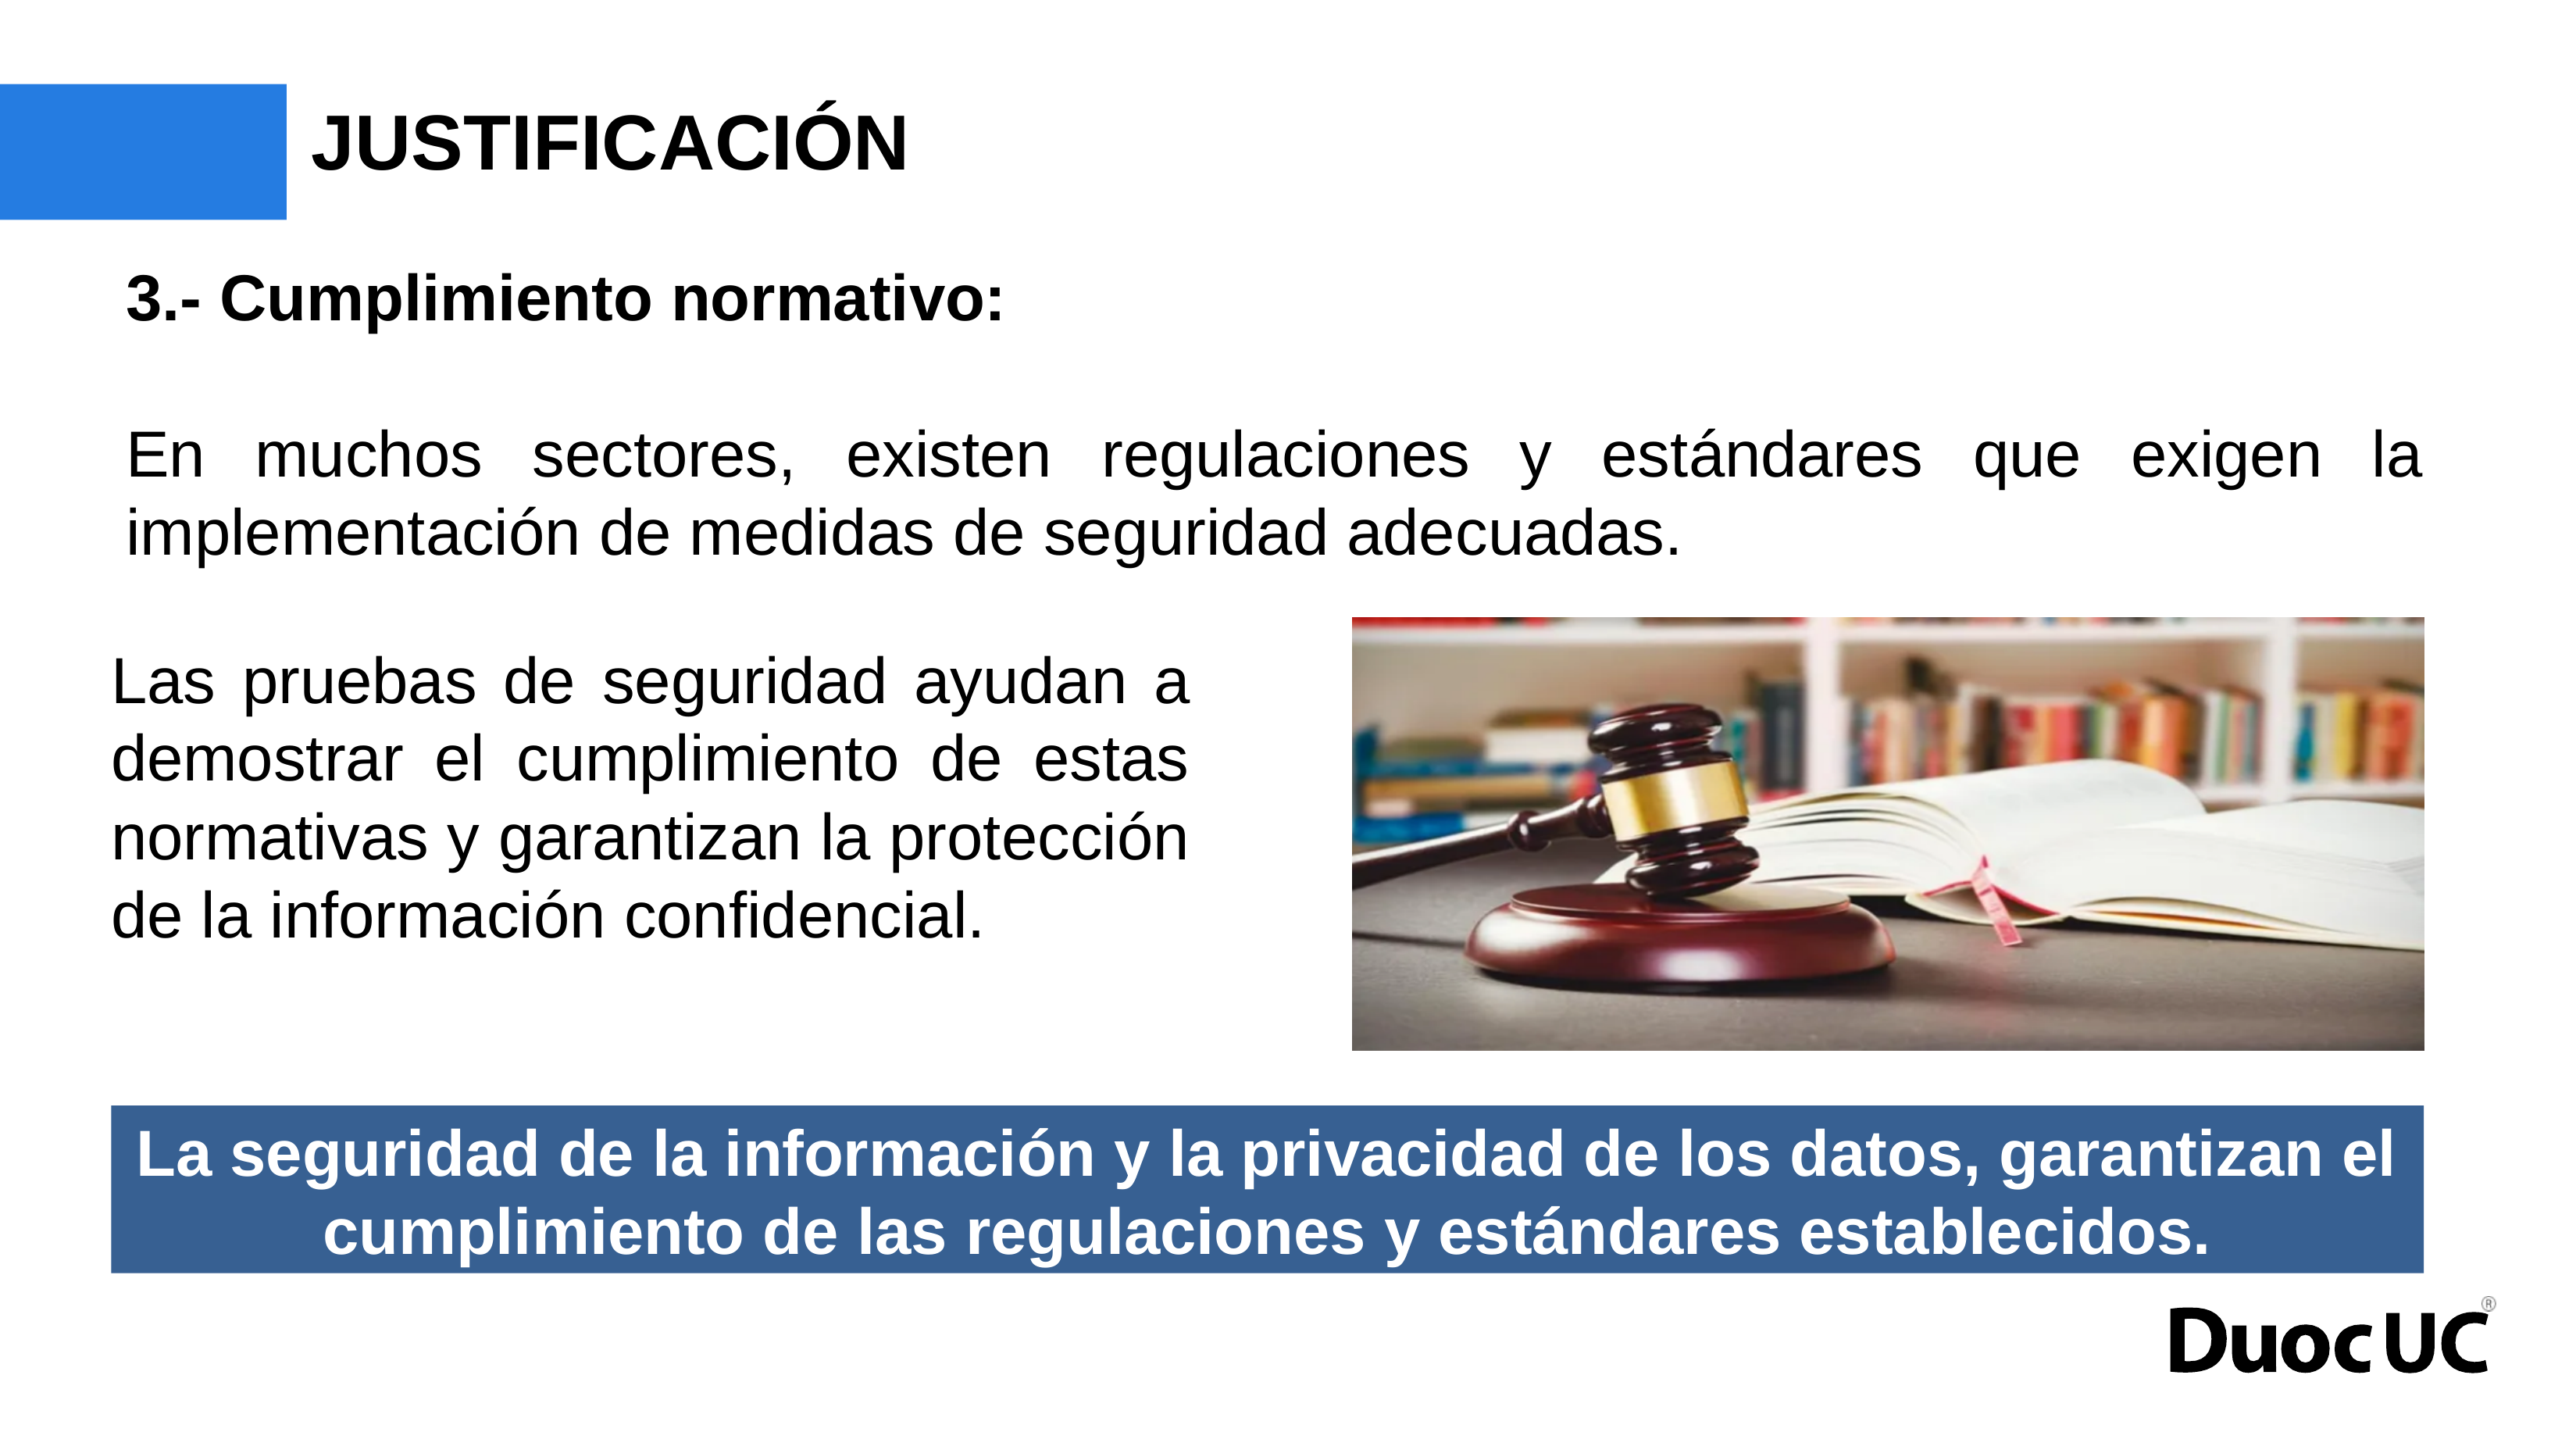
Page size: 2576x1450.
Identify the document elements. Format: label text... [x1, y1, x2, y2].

title JUSTIFICACIÓN [311, 91, 2489, 187]
picture [1352, 616, 2424, 1052]
text_box La seguridad de la información y la privacidad de los datos, garantizan el cumplimiento de las regulaciones y estándares establecidos. [111, 1105, 2424, 1273]
picture [2481, 1296, 2496, 1312]
text_box 3.- Cumplimiento normativo: En muchos sectores, existen regulaciones y estándares que exigen la implementación de medidas de seguridad adecuadas. [126, 255, 2424, 569]
text_box Las pruebas de seguridad ayudan a demostrar el cumplimiento de estas normativas y garantizan la protección de la información confidencial. [111, 638, 1190, 951]
